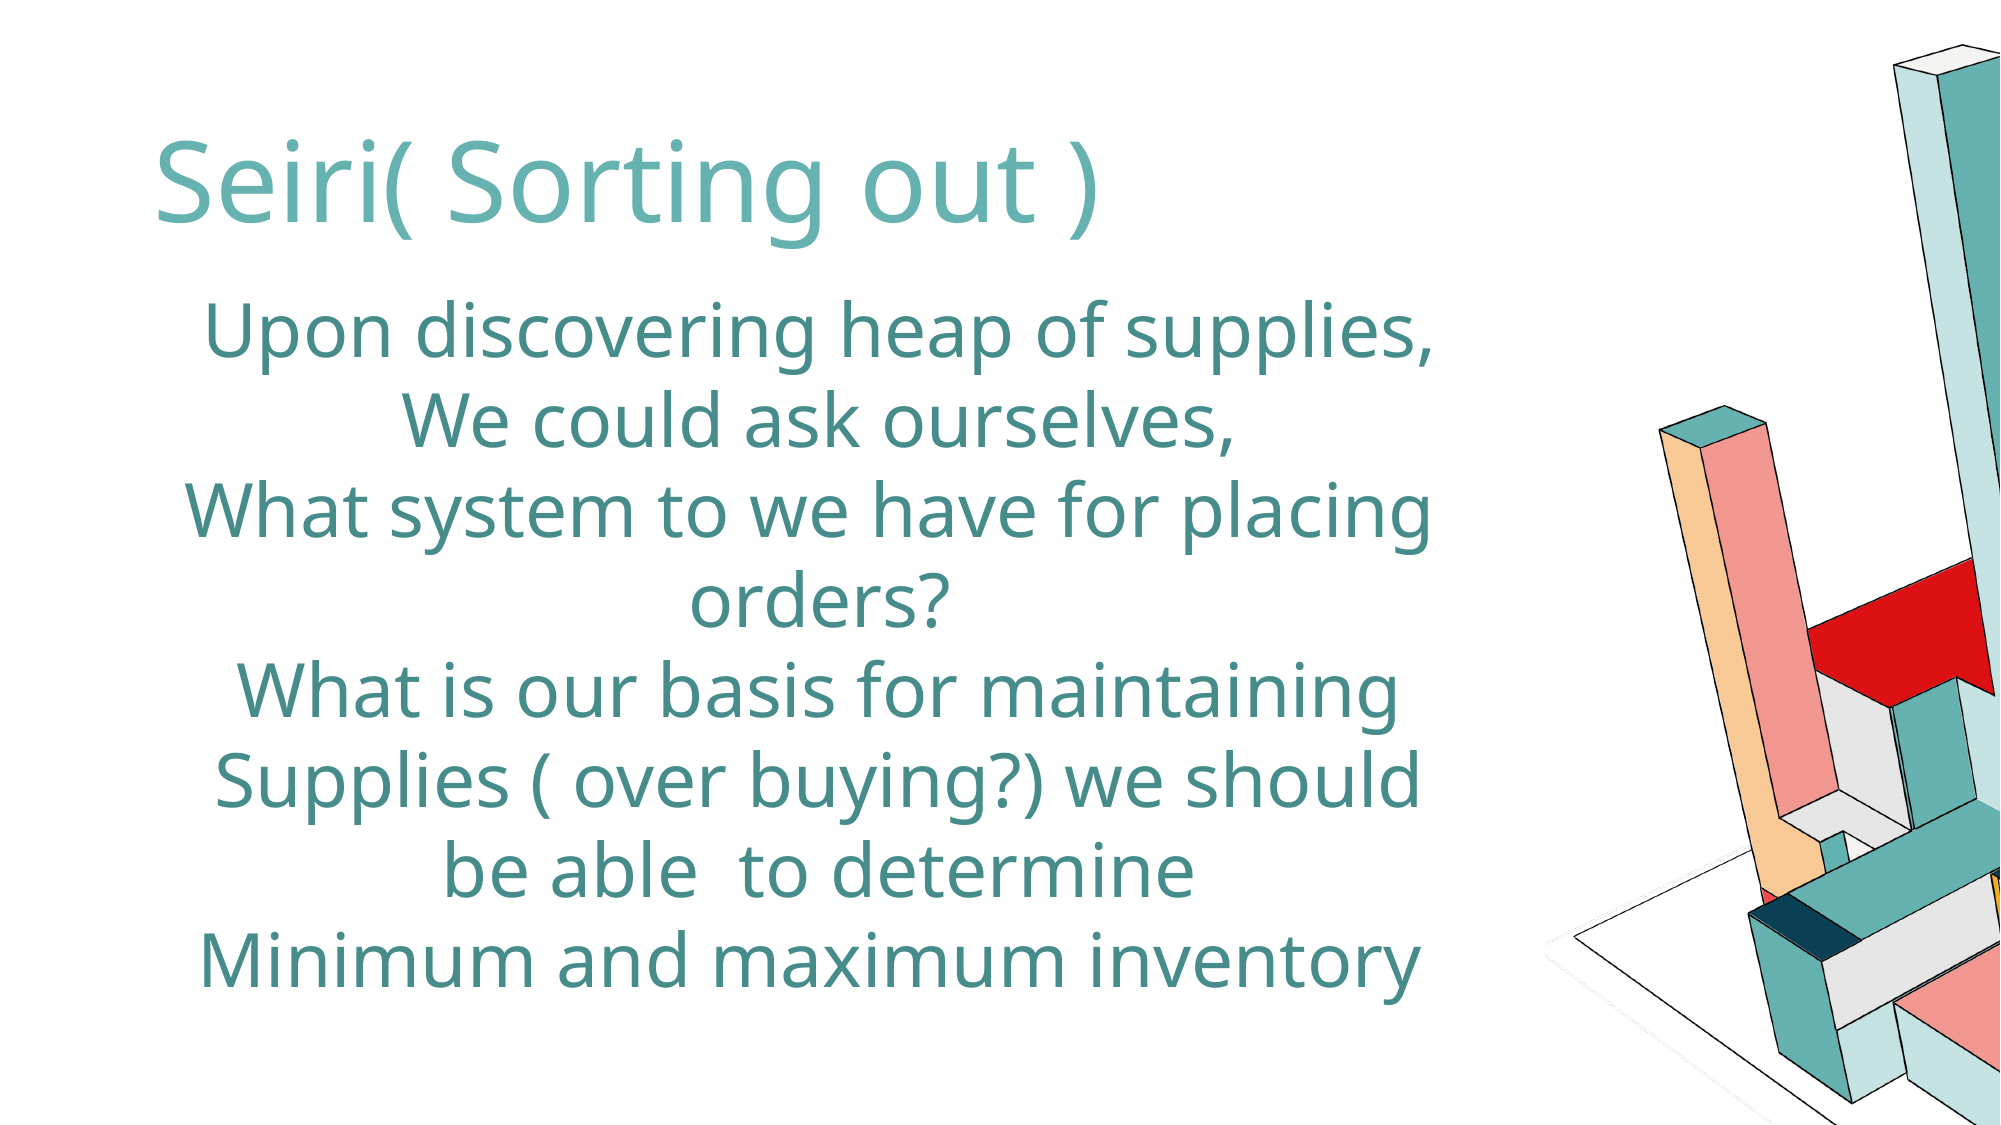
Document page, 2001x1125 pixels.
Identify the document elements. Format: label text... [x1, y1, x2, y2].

picture [1544, 43, 2000, 1125]
text_box Seiri( Sorting out ) [138, 102, 1175, 253]
text_box Upon discovering heap of supplies, We could ask ourselves, What system to we have for placing orders? What is our basis for maintaining Supplies ( over buying?) we should be able to determine Minimum and maximum inventory [166, 275, 1473, 1125]
